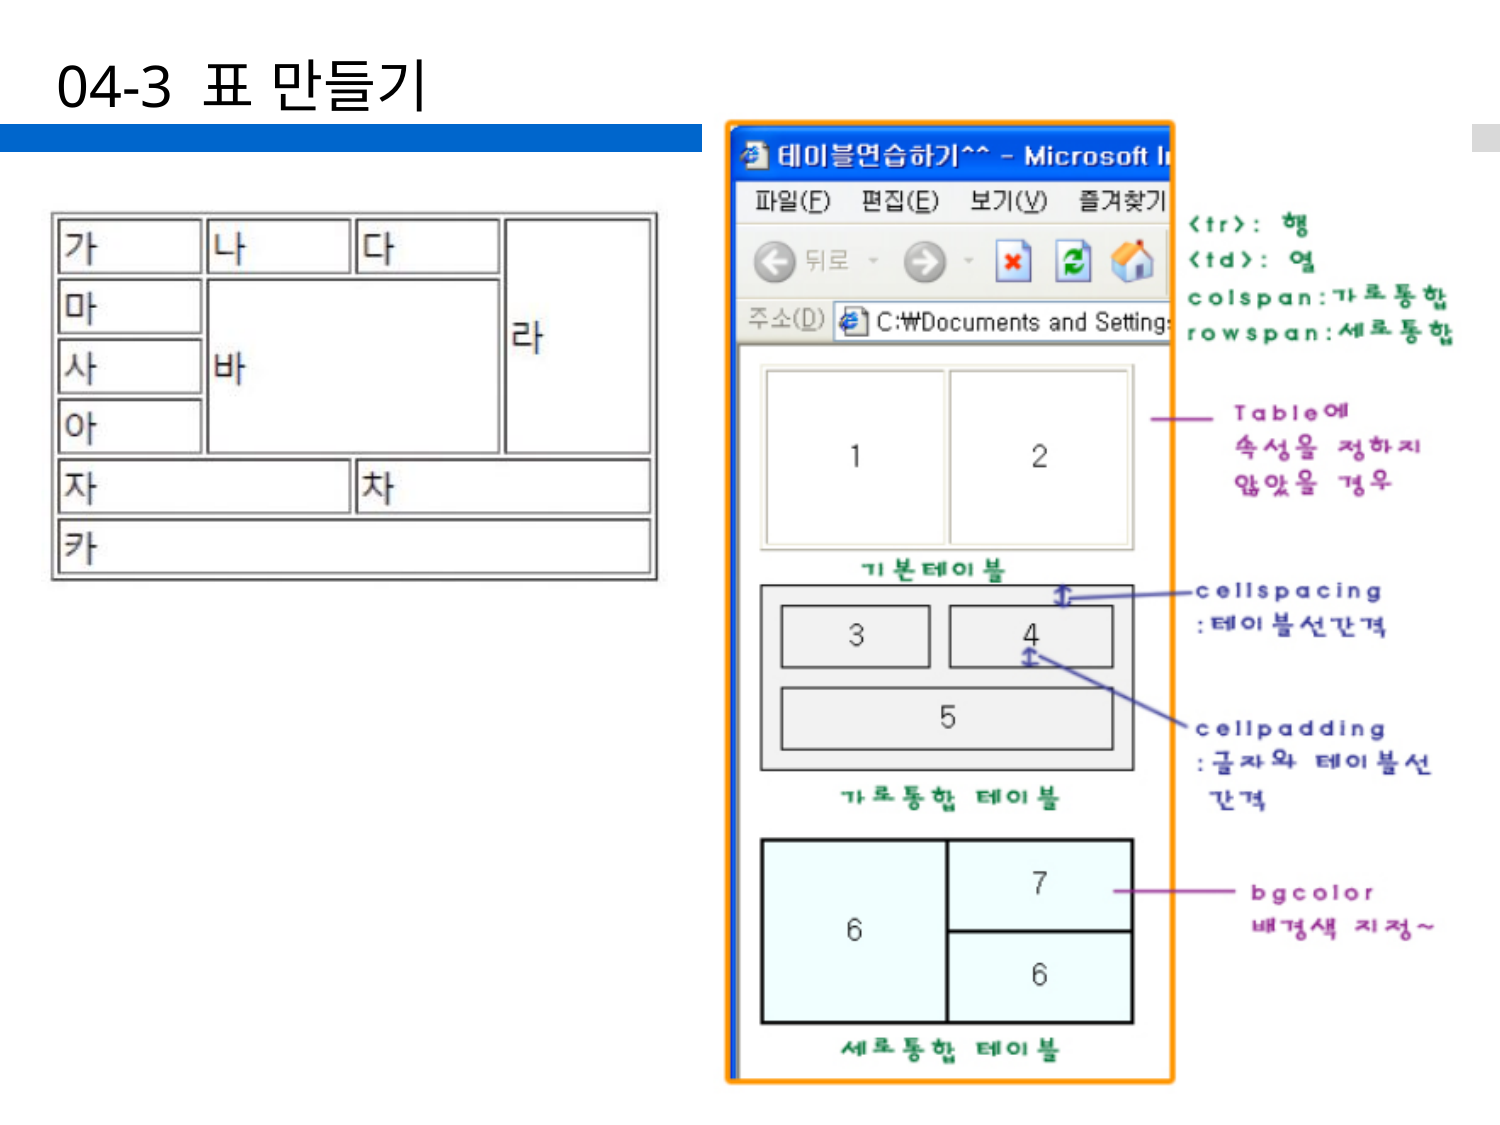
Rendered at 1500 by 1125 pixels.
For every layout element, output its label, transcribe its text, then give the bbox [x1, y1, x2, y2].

title 04-3 표 만들기 [41, 42, 1459, 128]
picture [41, 195, 668, 593]
picture [702, 106, 1472, 1095]
